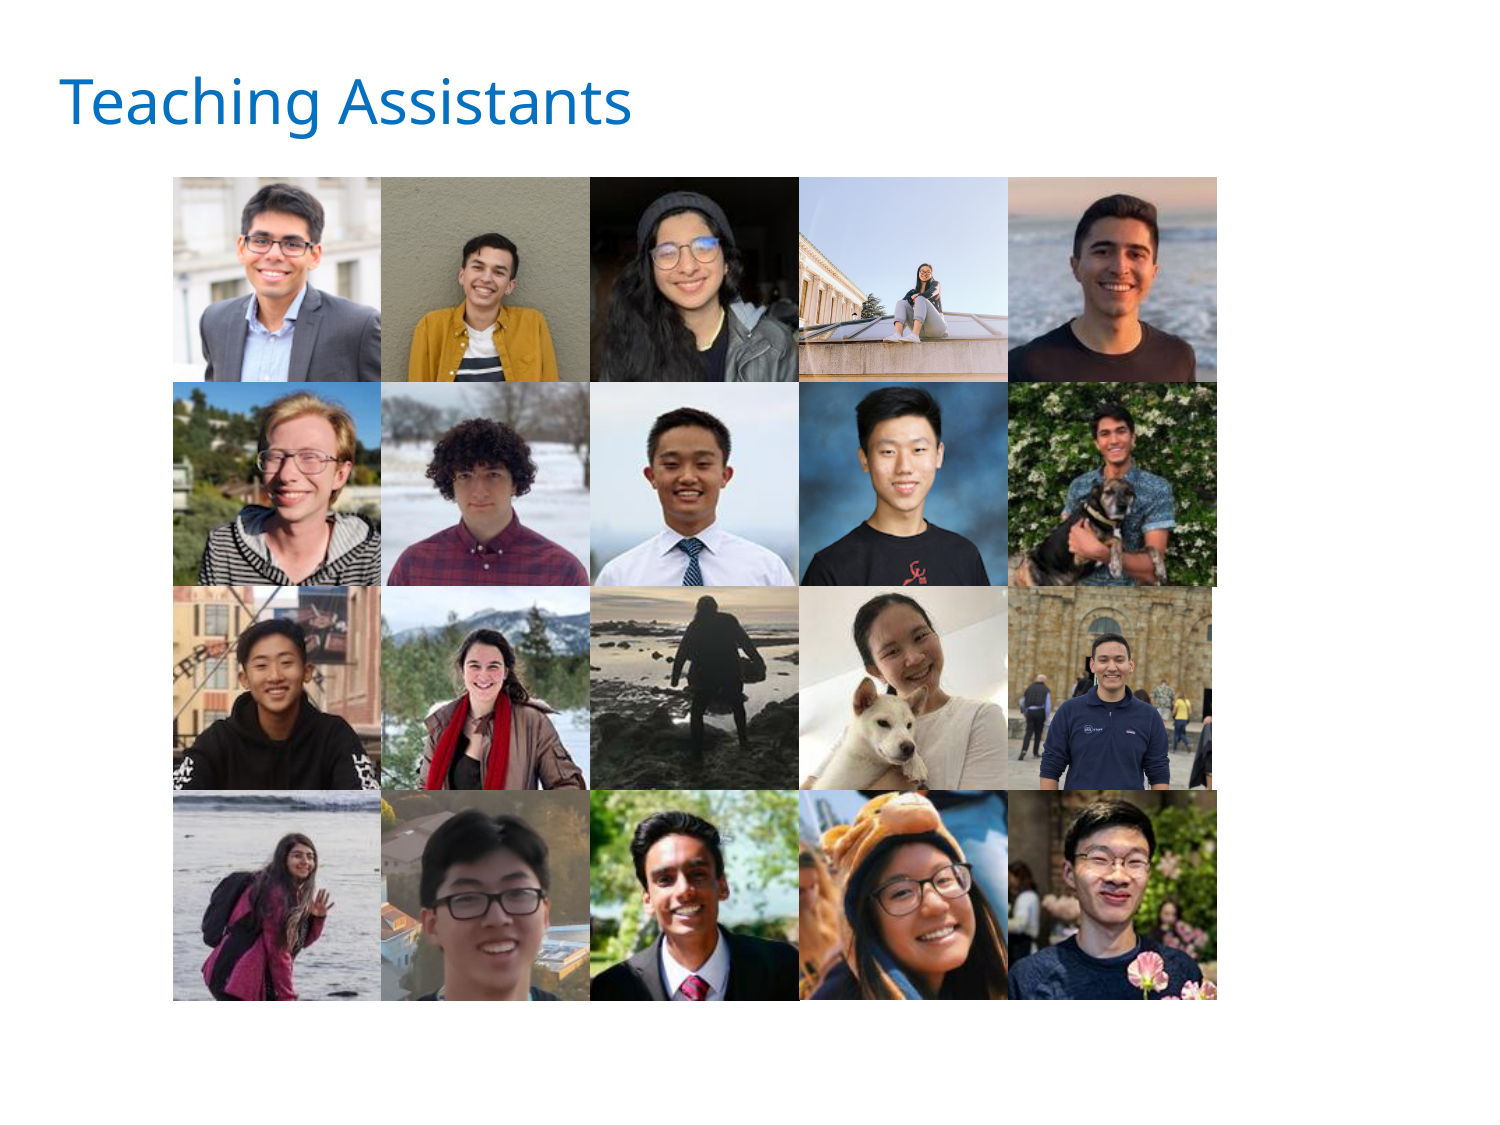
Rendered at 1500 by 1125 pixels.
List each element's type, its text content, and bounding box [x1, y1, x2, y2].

picture [172, 177, 1217, 1001]
title Teaching Assistants [44, 39, 1376, 159]
